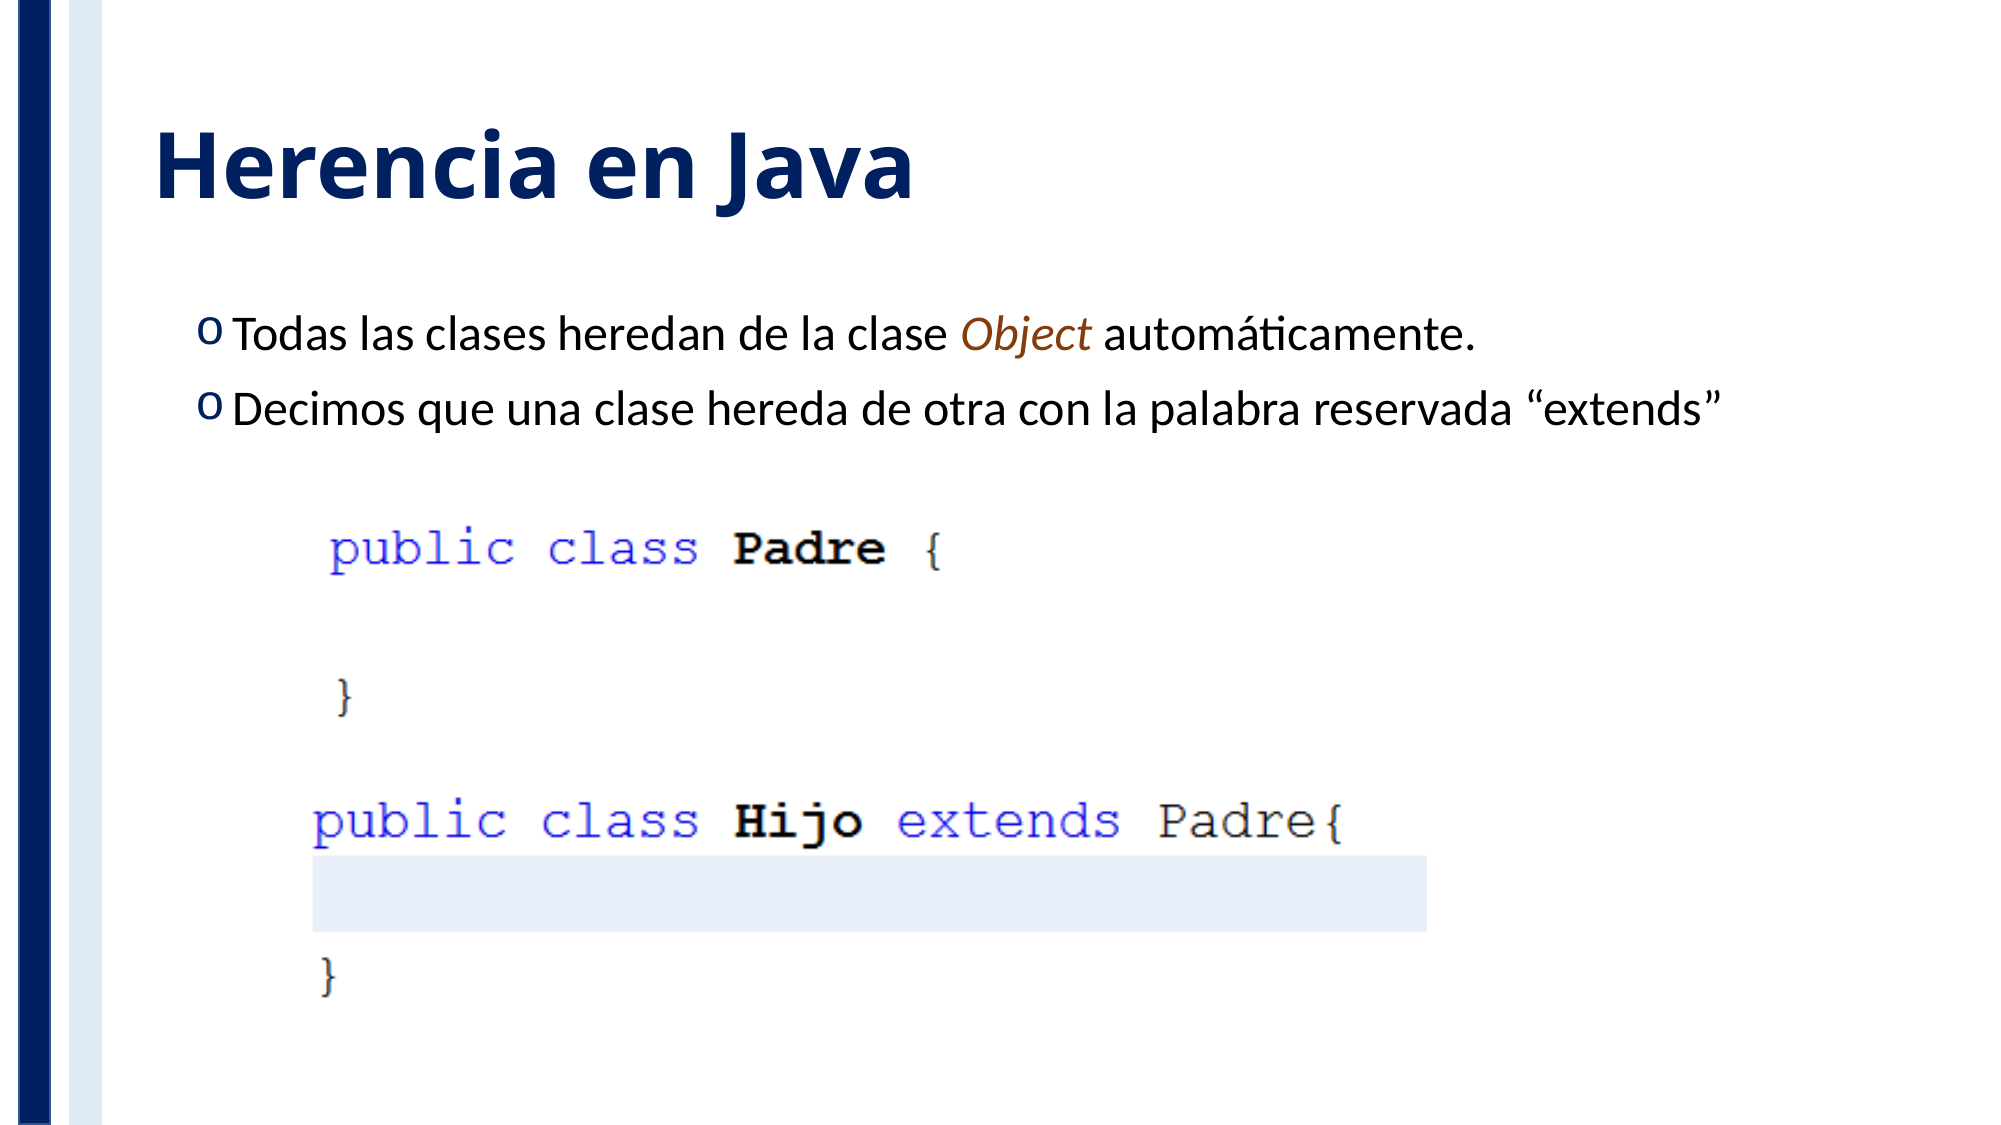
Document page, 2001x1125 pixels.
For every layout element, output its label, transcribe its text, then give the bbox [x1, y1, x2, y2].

list Todas las clases heredan de la clase Object automáticamente. Decimos que una clase hereda de otra con la palabra reservada “extends” [180, 299, 1797, 937]
title Herencia en Java [137, 59, 1863, 278]
picture [267, 789, 1427, 1021]
picture [286, 509, 1044, 755]
